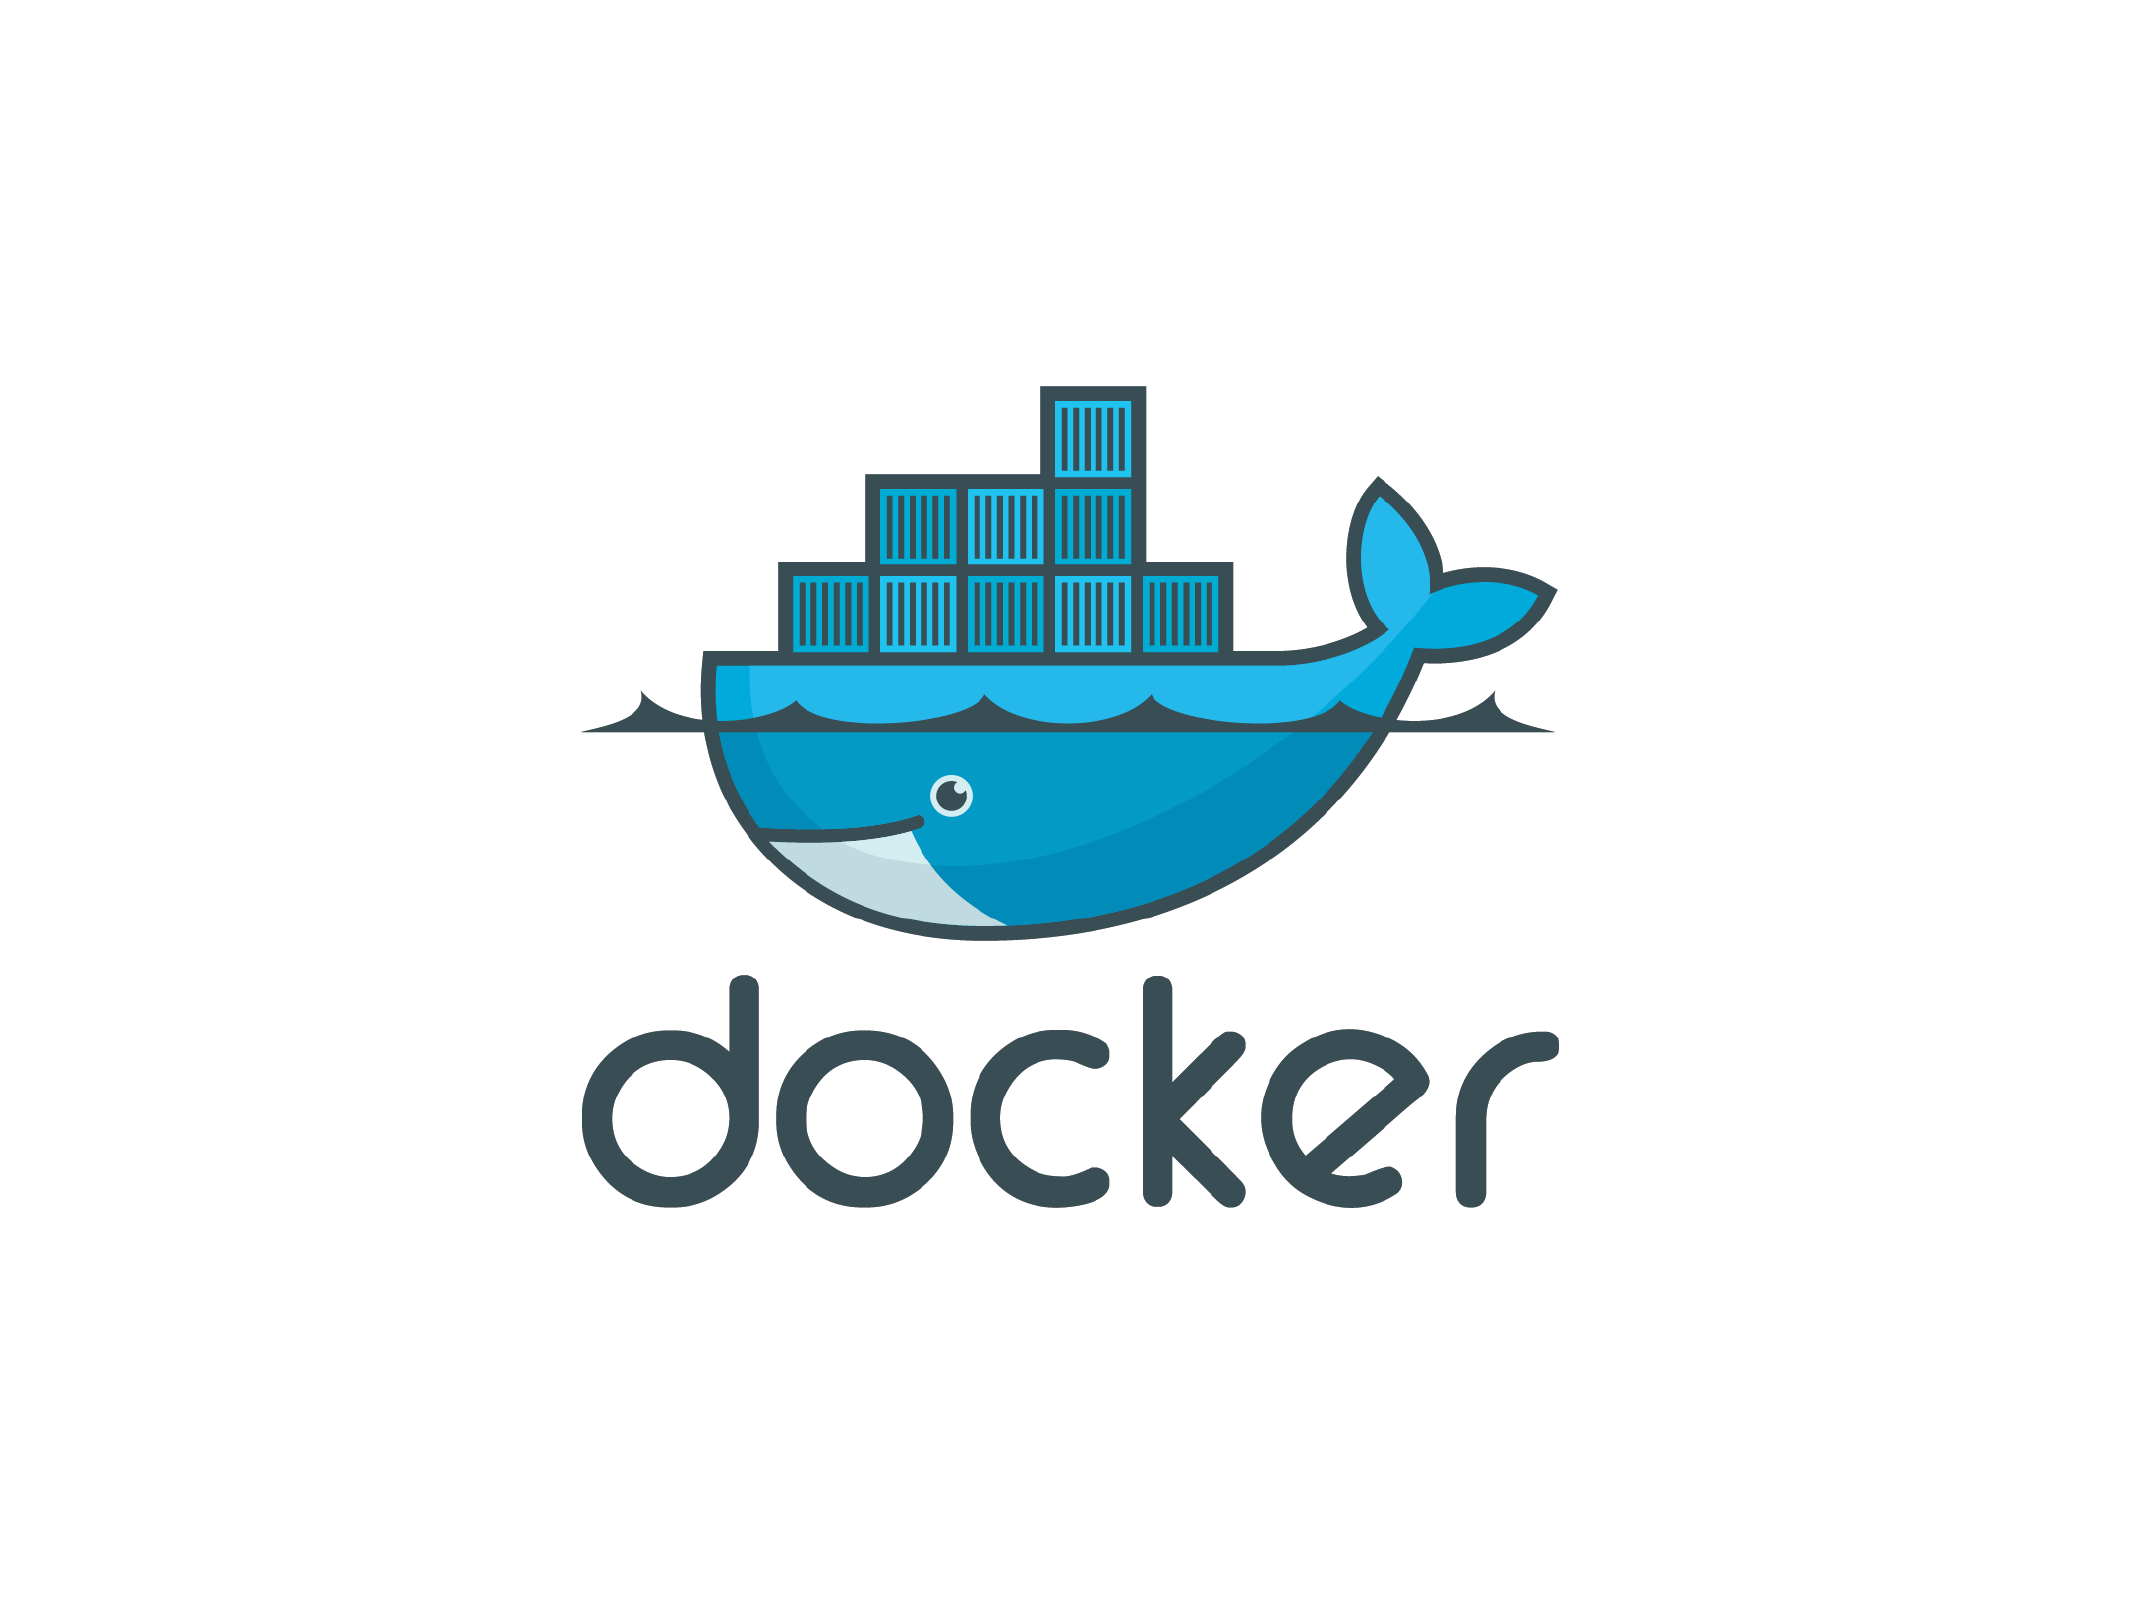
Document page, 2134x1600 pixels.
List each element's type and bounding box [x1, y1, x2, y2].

picture [400, 206, 1733, 1394]
